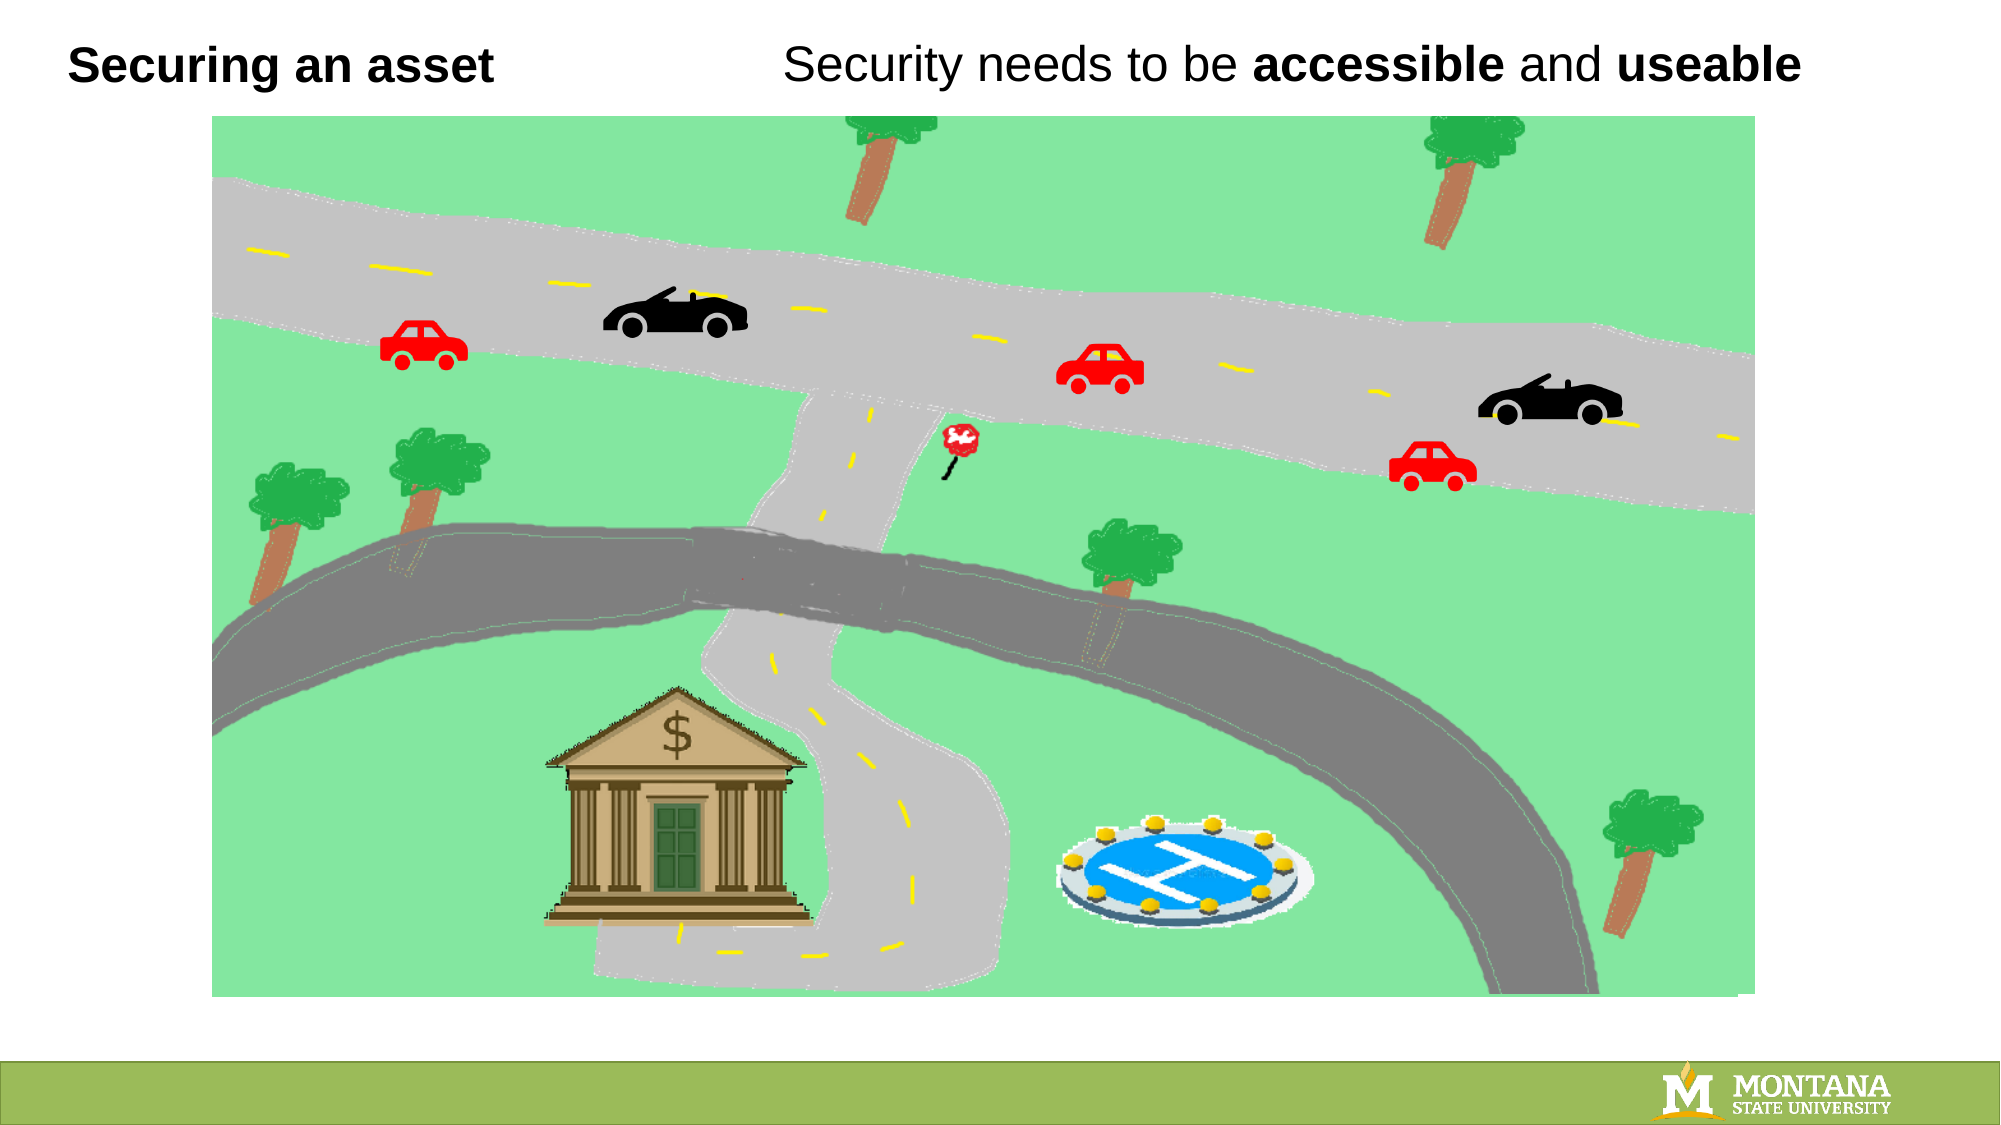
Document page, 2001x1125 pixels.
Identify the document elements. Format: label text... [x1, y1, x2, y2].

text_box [1048, 770, 1283, 964]
picture [1649, 1060, 1892, 1122]
picture [212, 116, 1755, 997]
text_box Securing an asset [52, 24, 510, 100]
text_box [0, 1060, 1647, 1125]
text_box Security needs to be accessible and useable [767, 23, 1818, 99]
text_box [1892, 1060, 2000, 1125]
